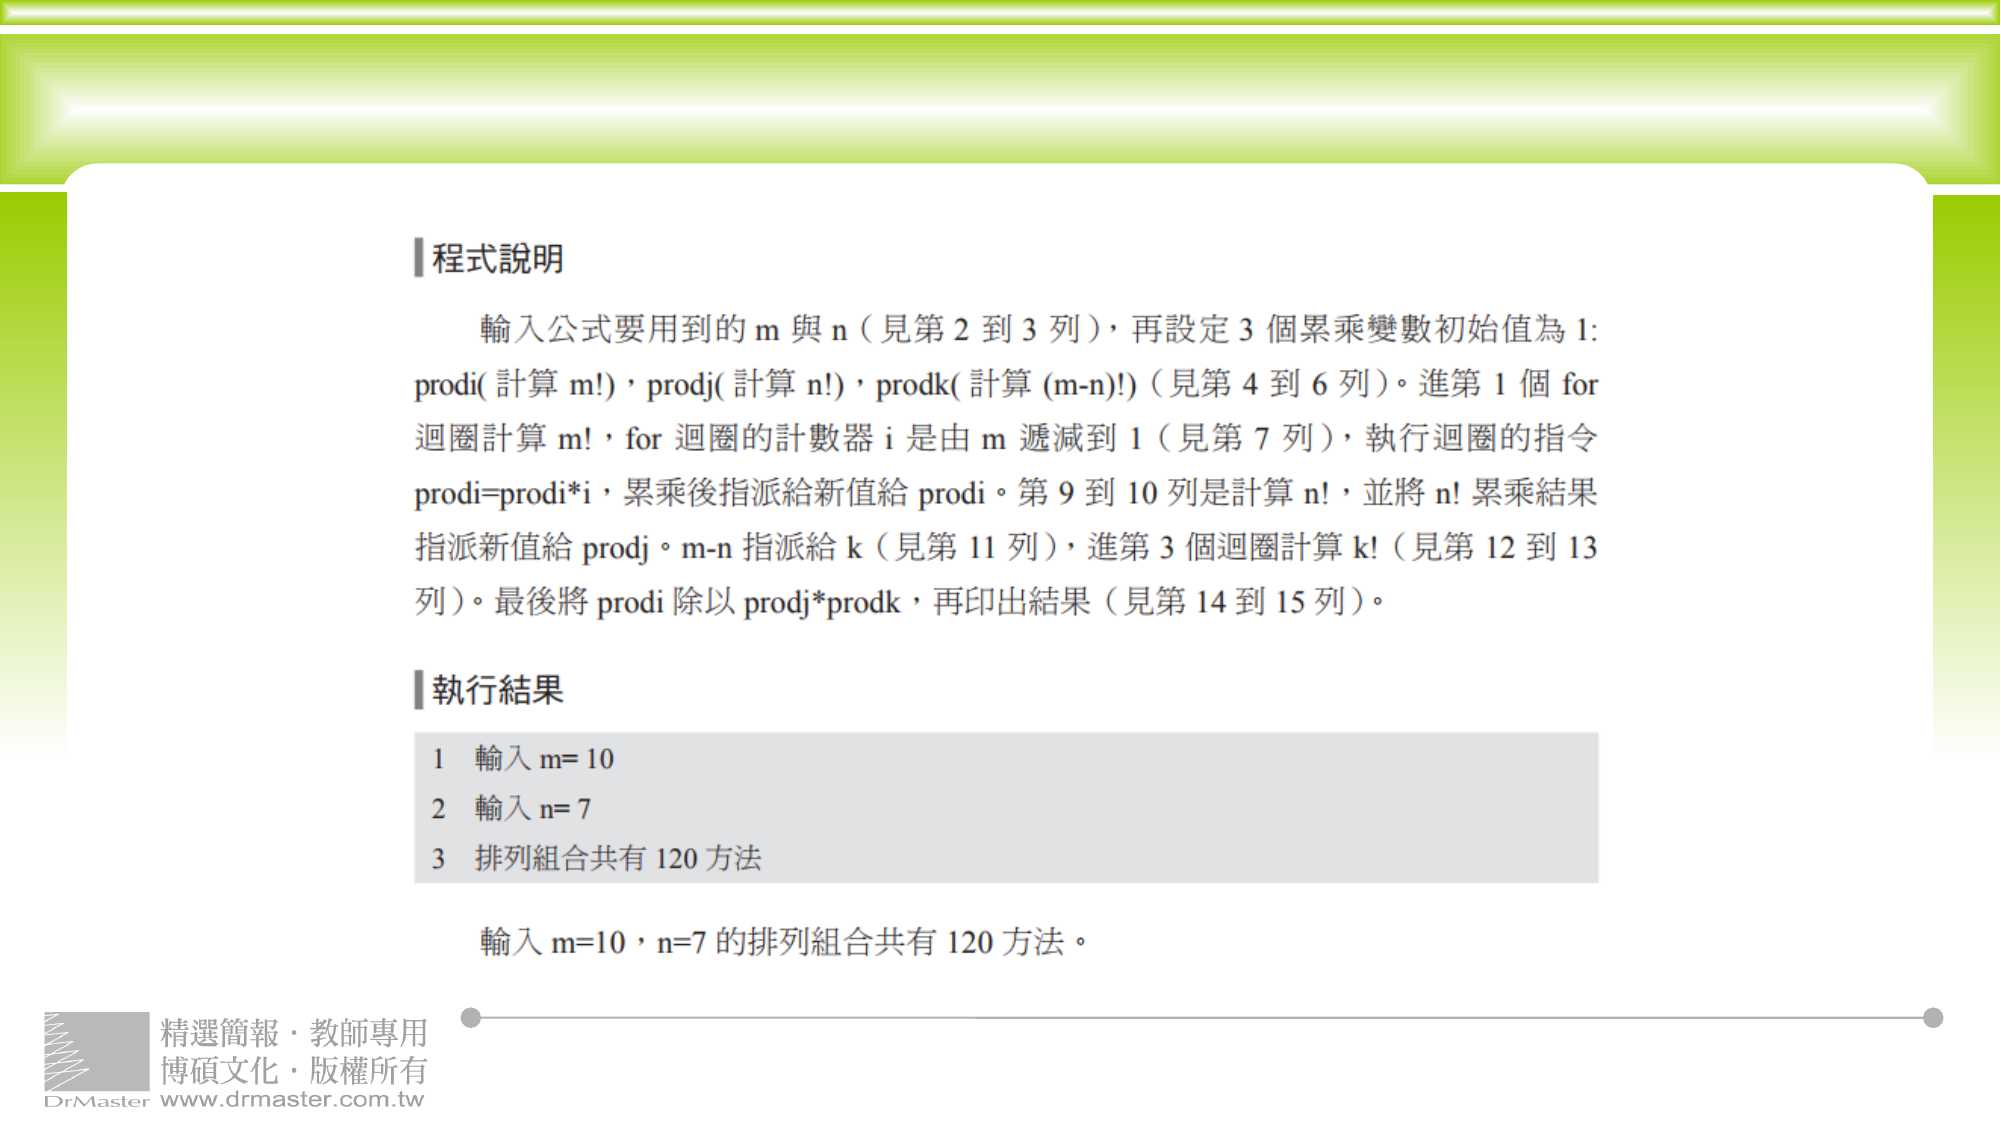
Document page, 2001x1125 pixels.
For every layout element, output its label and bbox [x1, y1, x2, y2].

list [367, 213, 1633, 975]
picture [44, 1012, 429, 1110]
